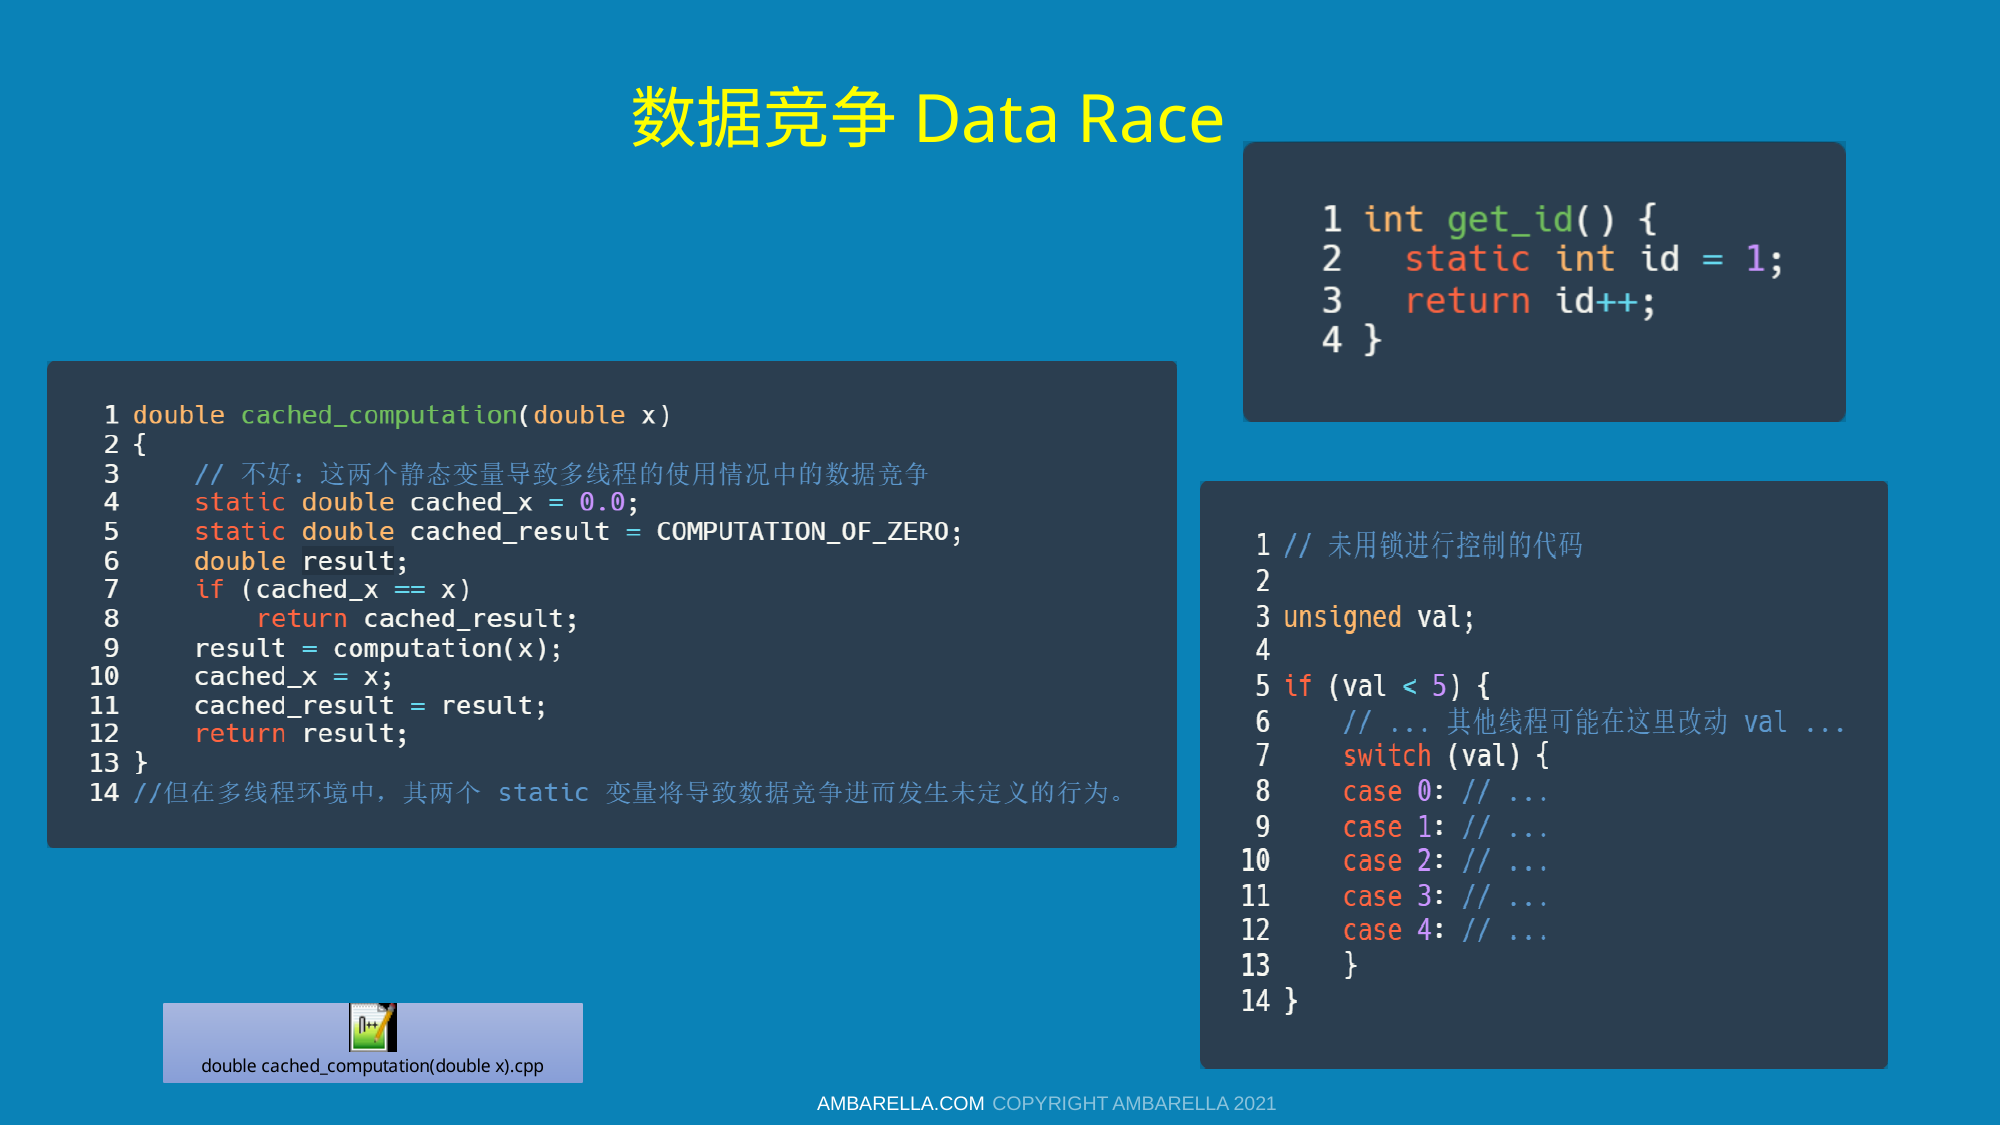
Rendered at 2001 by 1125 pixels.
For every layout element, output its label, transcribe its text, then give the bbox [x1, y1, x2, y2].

picture [1201, 482, 1887, 1068]
title 数据竞争Data Race [66, 12, 1792, 230]
picture [48, 362, 1176, 847]
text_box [163, 1003, 583, 1083]
picture [1244, 143, 1845, 421]
